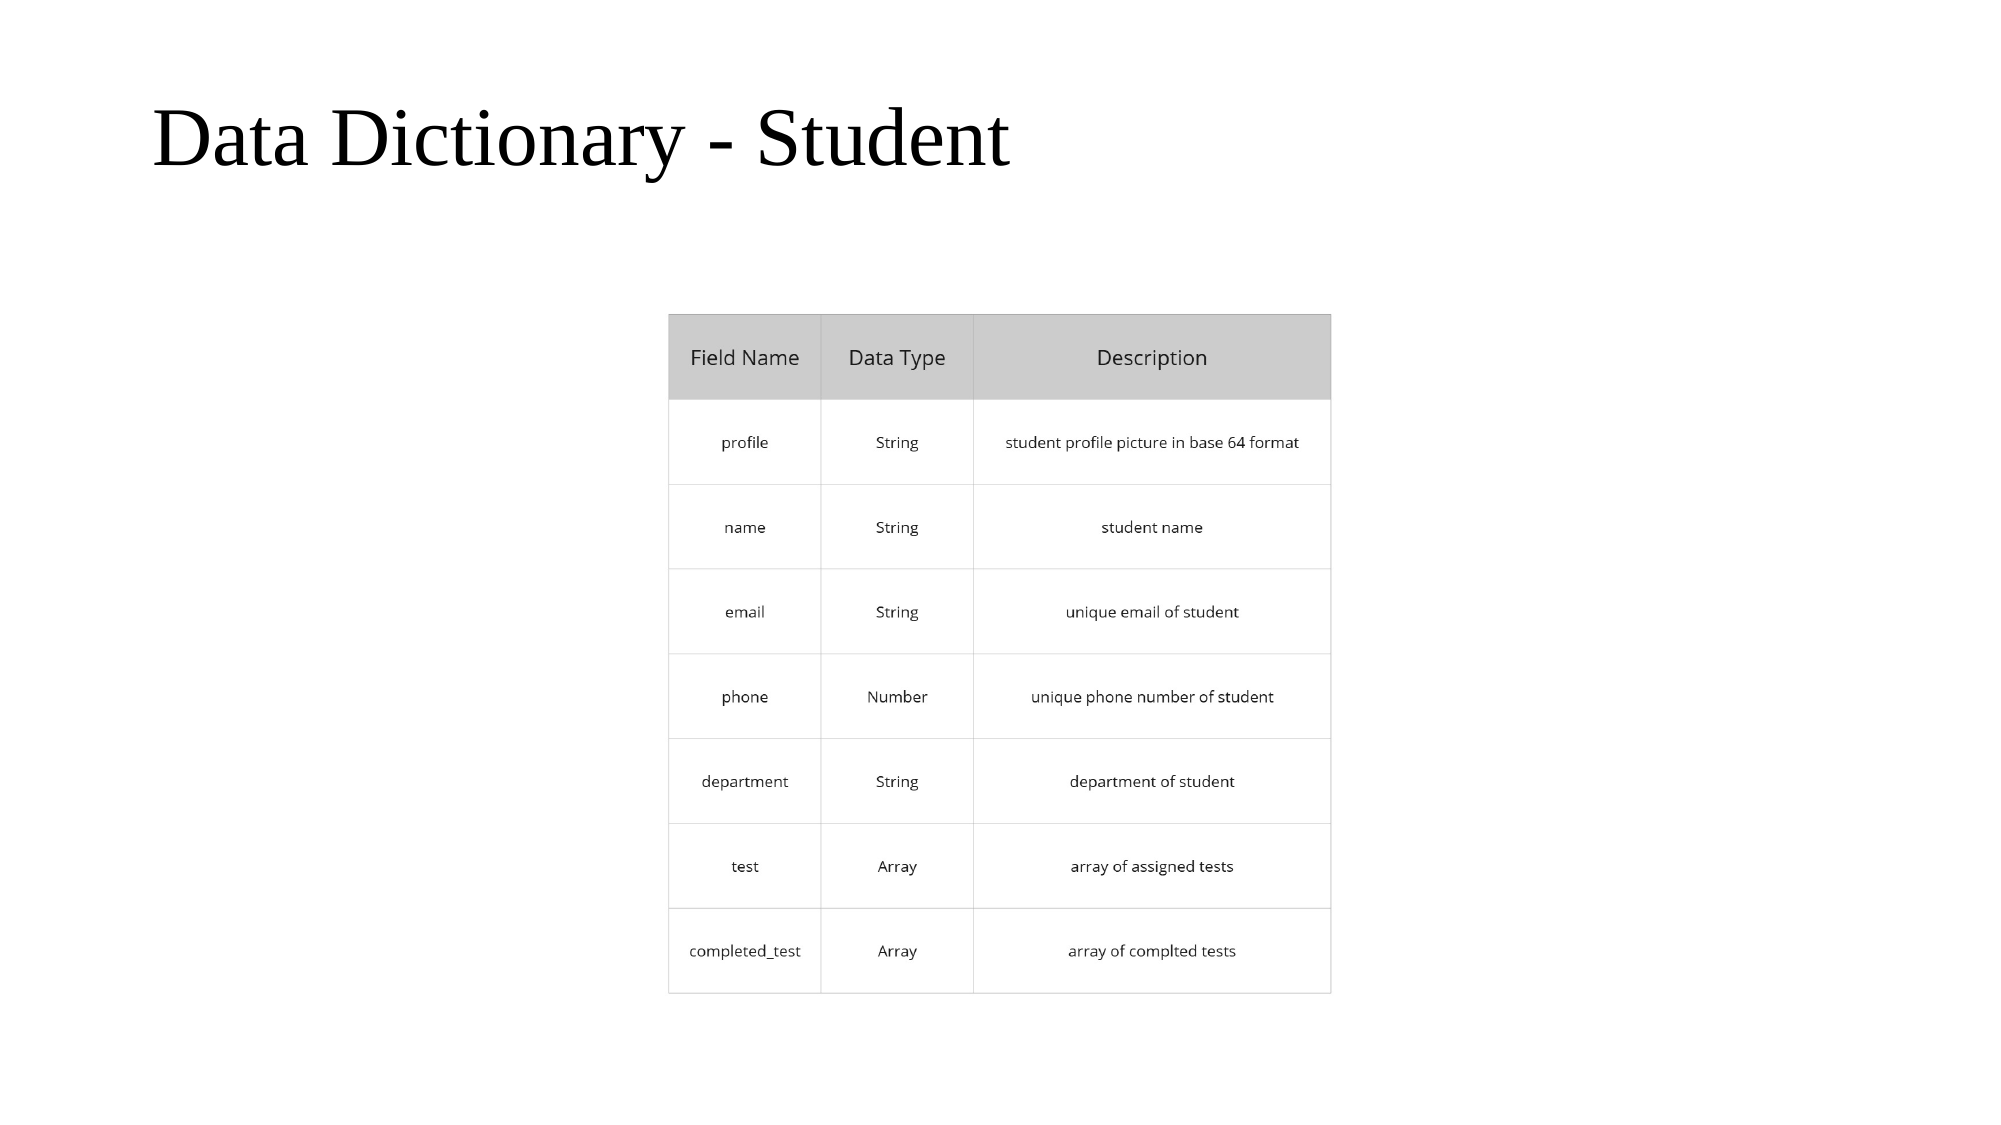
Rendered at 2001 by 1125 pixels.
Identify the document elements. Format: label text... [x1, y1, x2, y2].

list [637, 299, 1363, 1014]
title Data Dictionary - Student [137, 59, 1863, 218]
